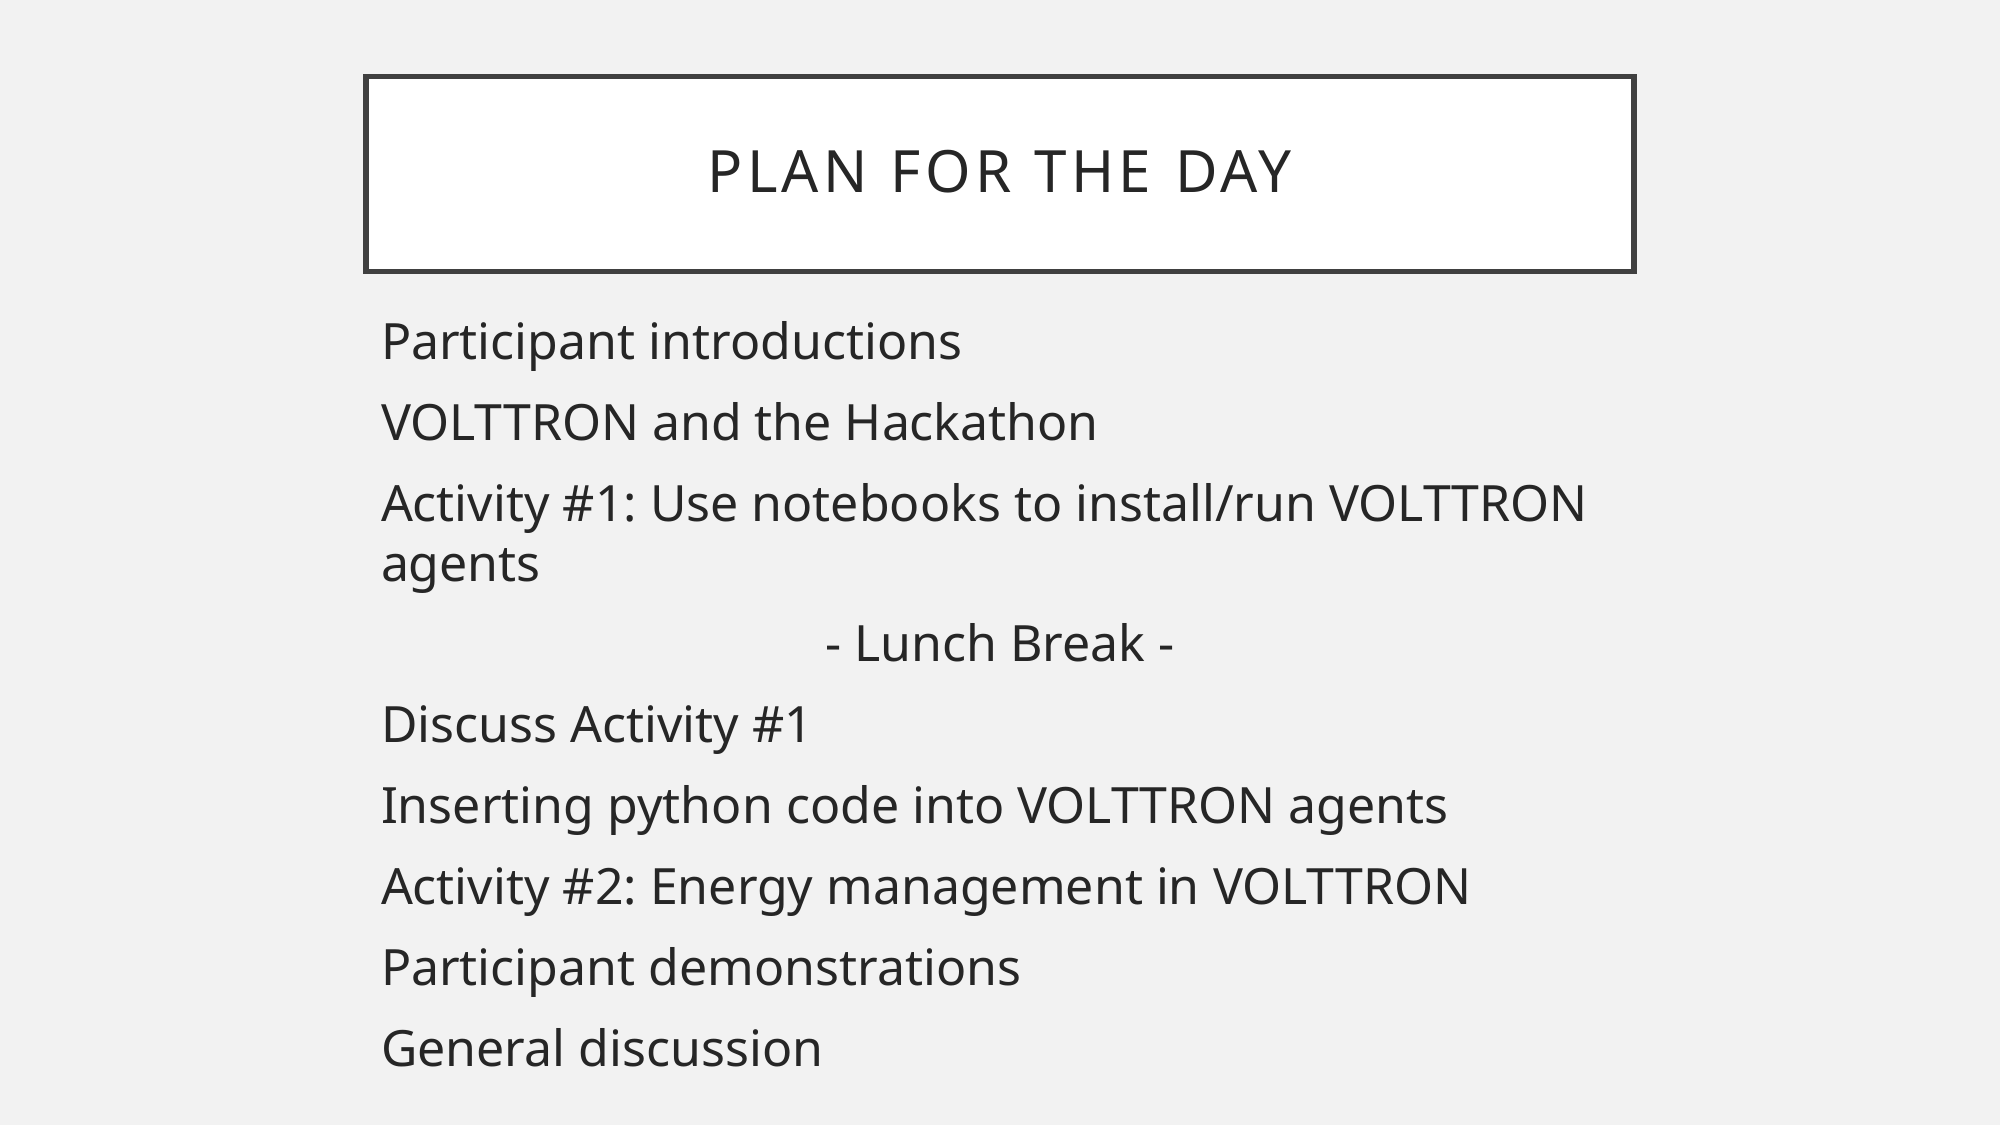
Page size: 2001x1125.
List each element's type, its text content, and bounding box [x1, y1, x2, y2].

title Plan for the Day [363, 74, 1637, 274]
list Participant introductions VOLTTRON and the Hackathon Activity #1: Use notebooks to install/run VOLTTRON agents - Lunch Break - Discuss Activity #1 Inserting python code into VOLTTRON agents Activity #2: Energy management in VOLTTRON Participant demonstrations General discussion [366, 301, 1634, 1047]
